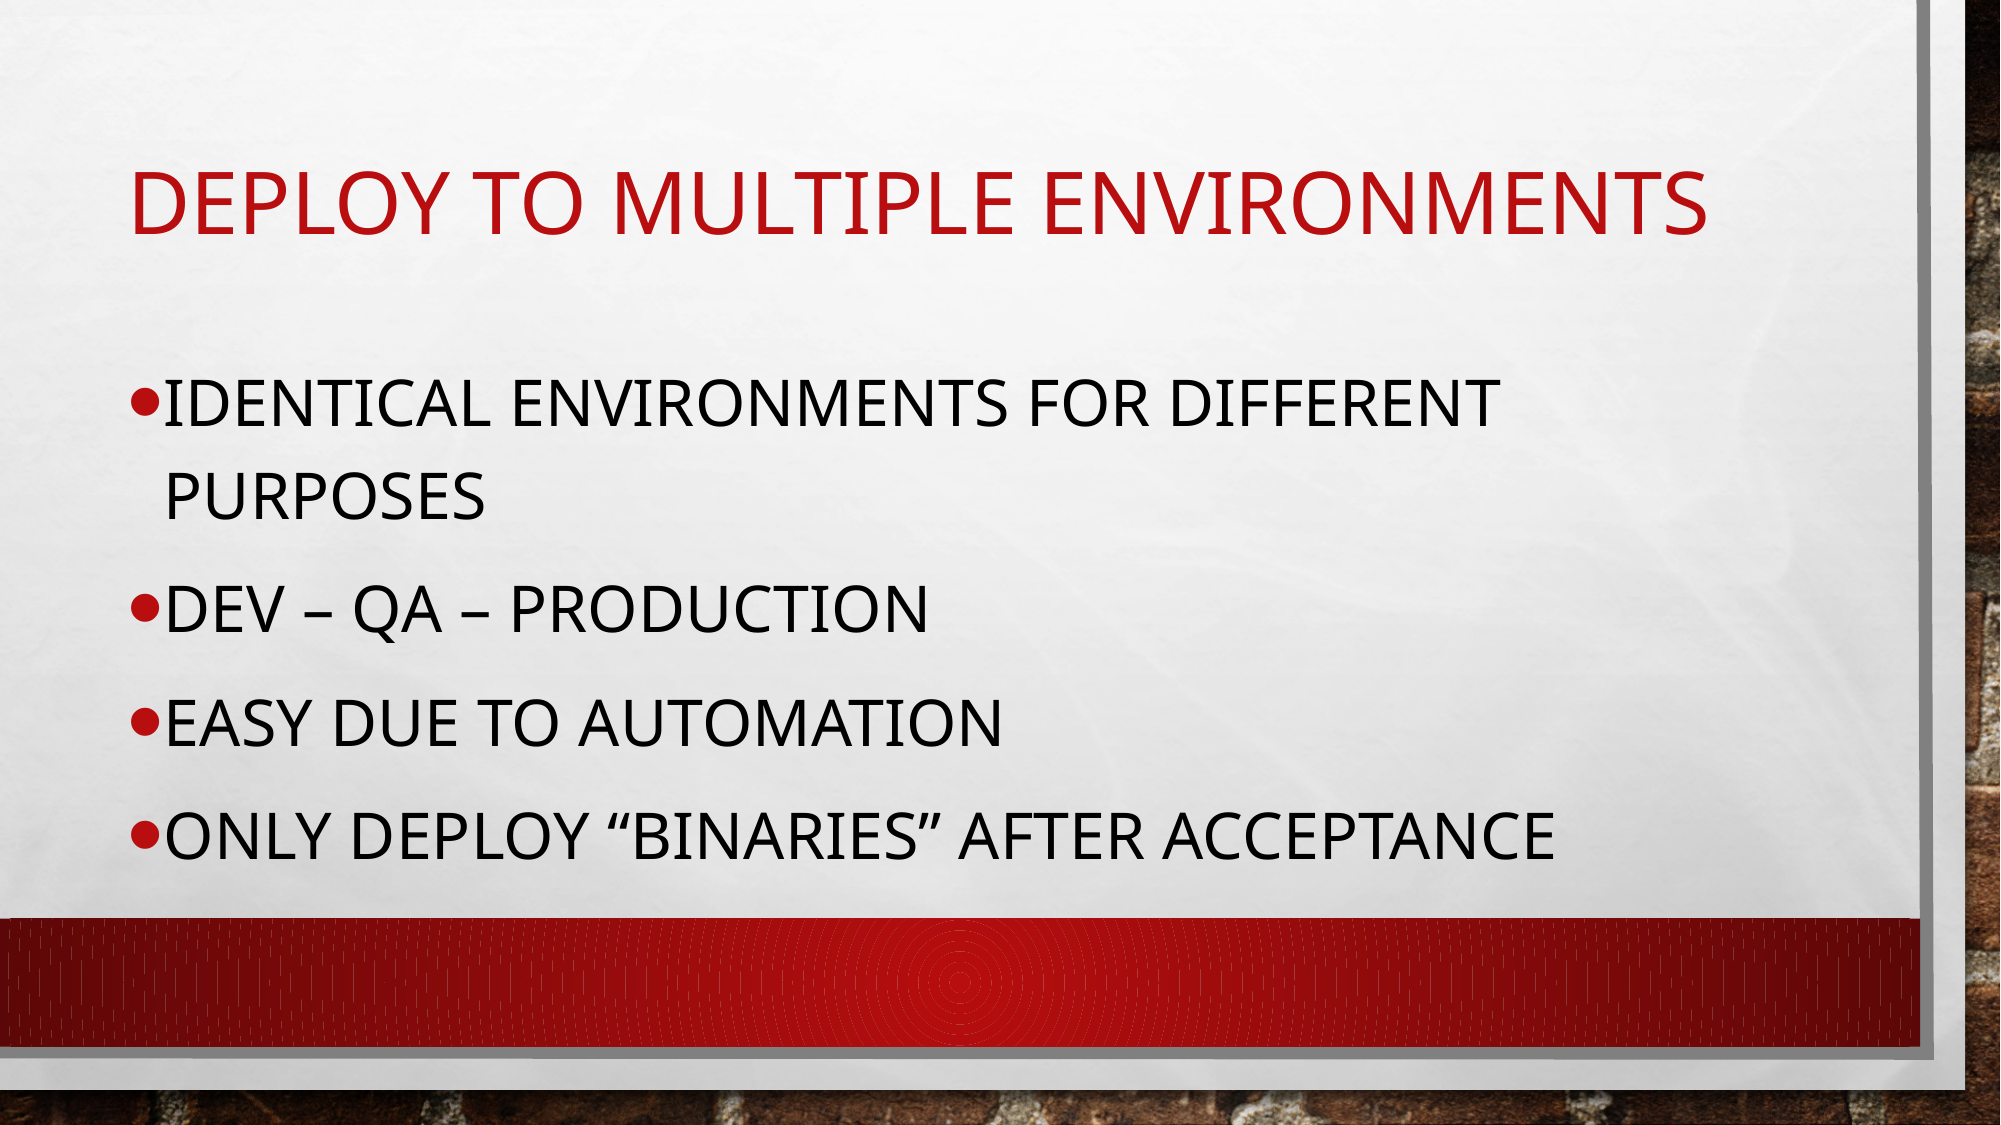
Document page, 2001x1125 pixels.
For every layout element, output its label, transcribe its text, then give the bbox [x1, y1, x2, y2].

picture [0, 0, 2000, 1125]
title Deploy to multiple environments [112, 112, 1818, 302]
list identical environments for different purposes Dev – QA – Production Easy due to Automation Only deploy “binaries” after acceptance [112, 338, 1818, 882]
